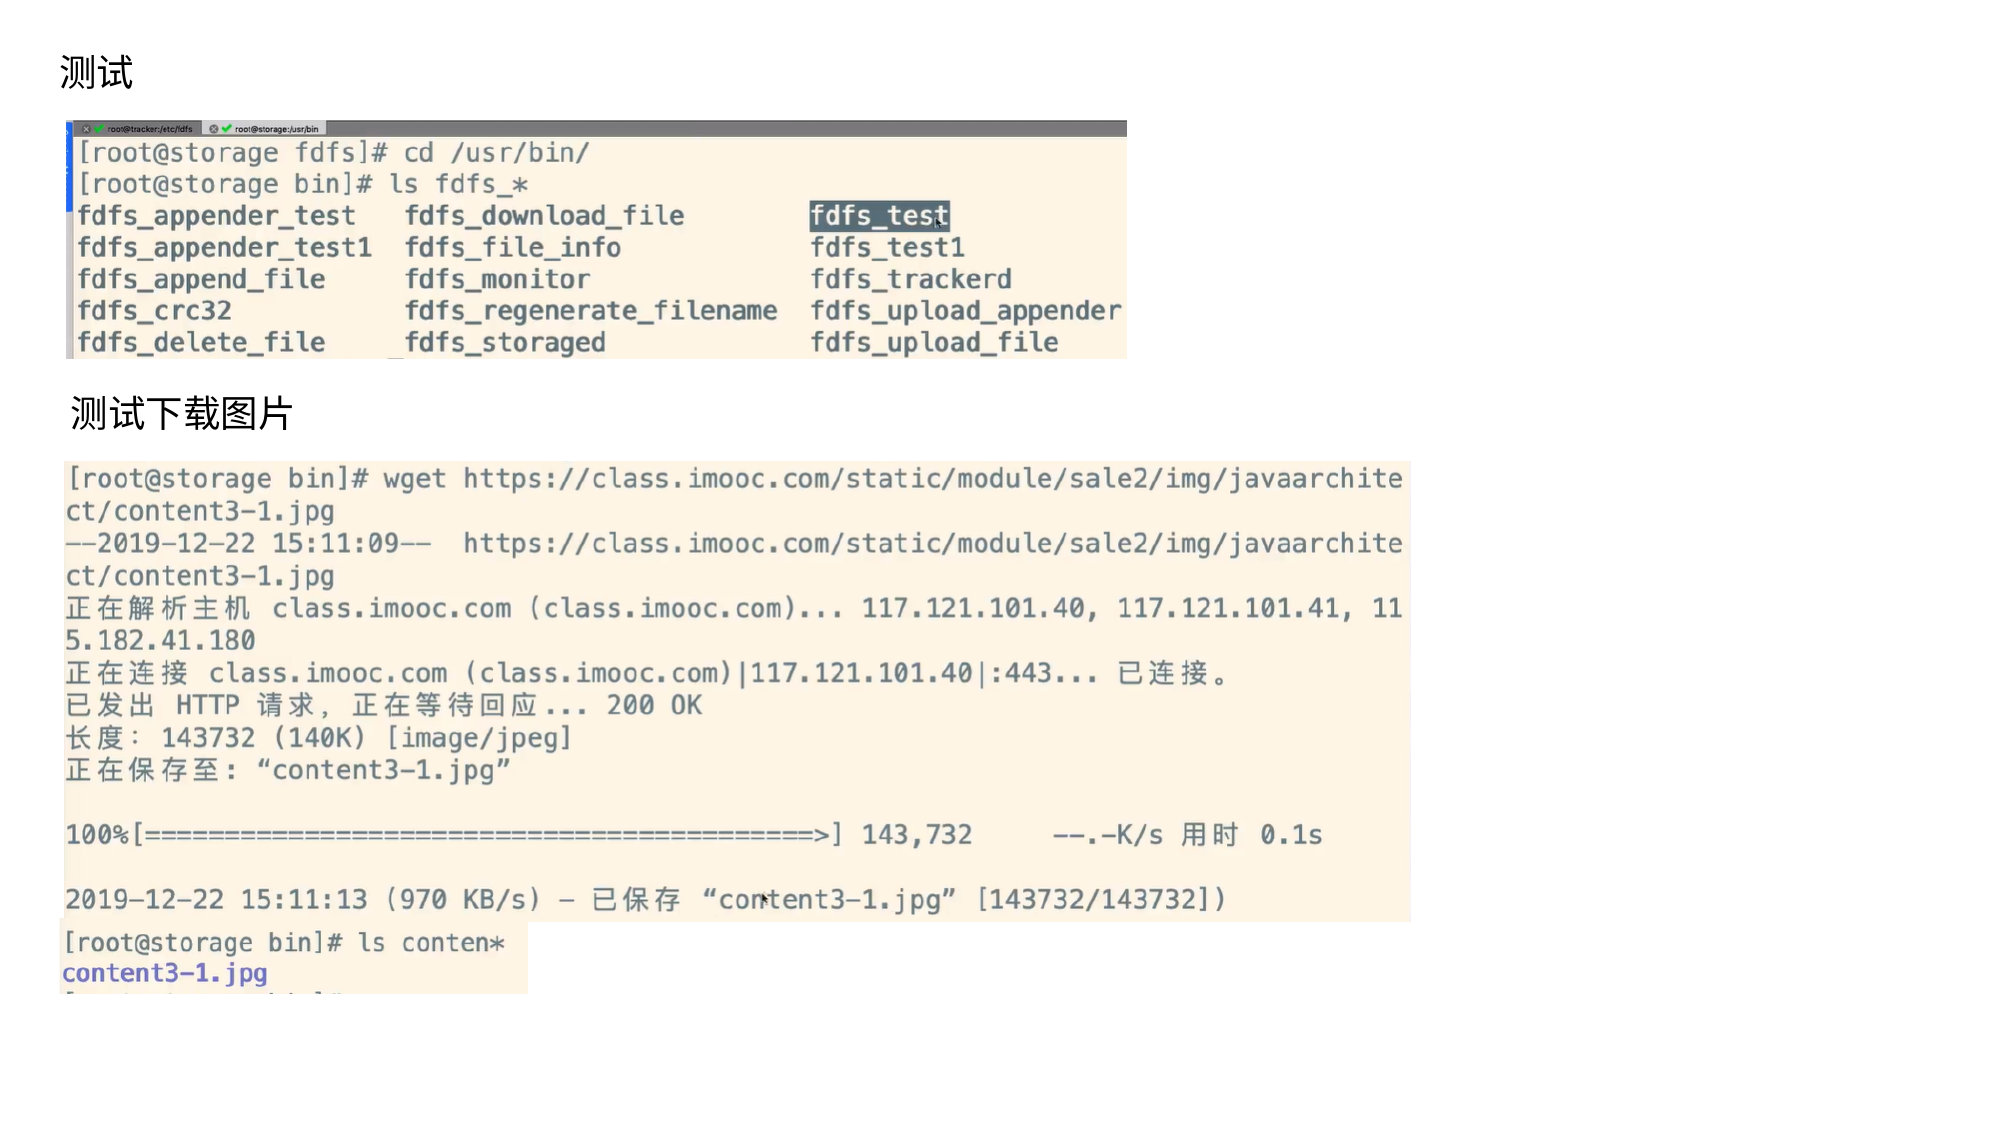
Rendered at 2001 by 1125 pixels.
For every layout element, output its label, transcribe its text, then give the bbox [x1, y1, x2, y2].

text_box 测试下载图片 [56, 382, 611, 443]
picture [66, 120, 1127, 360]
text_box 测试 [44, 41, 150, 102]
picture [59, 461, 1411, 994]
